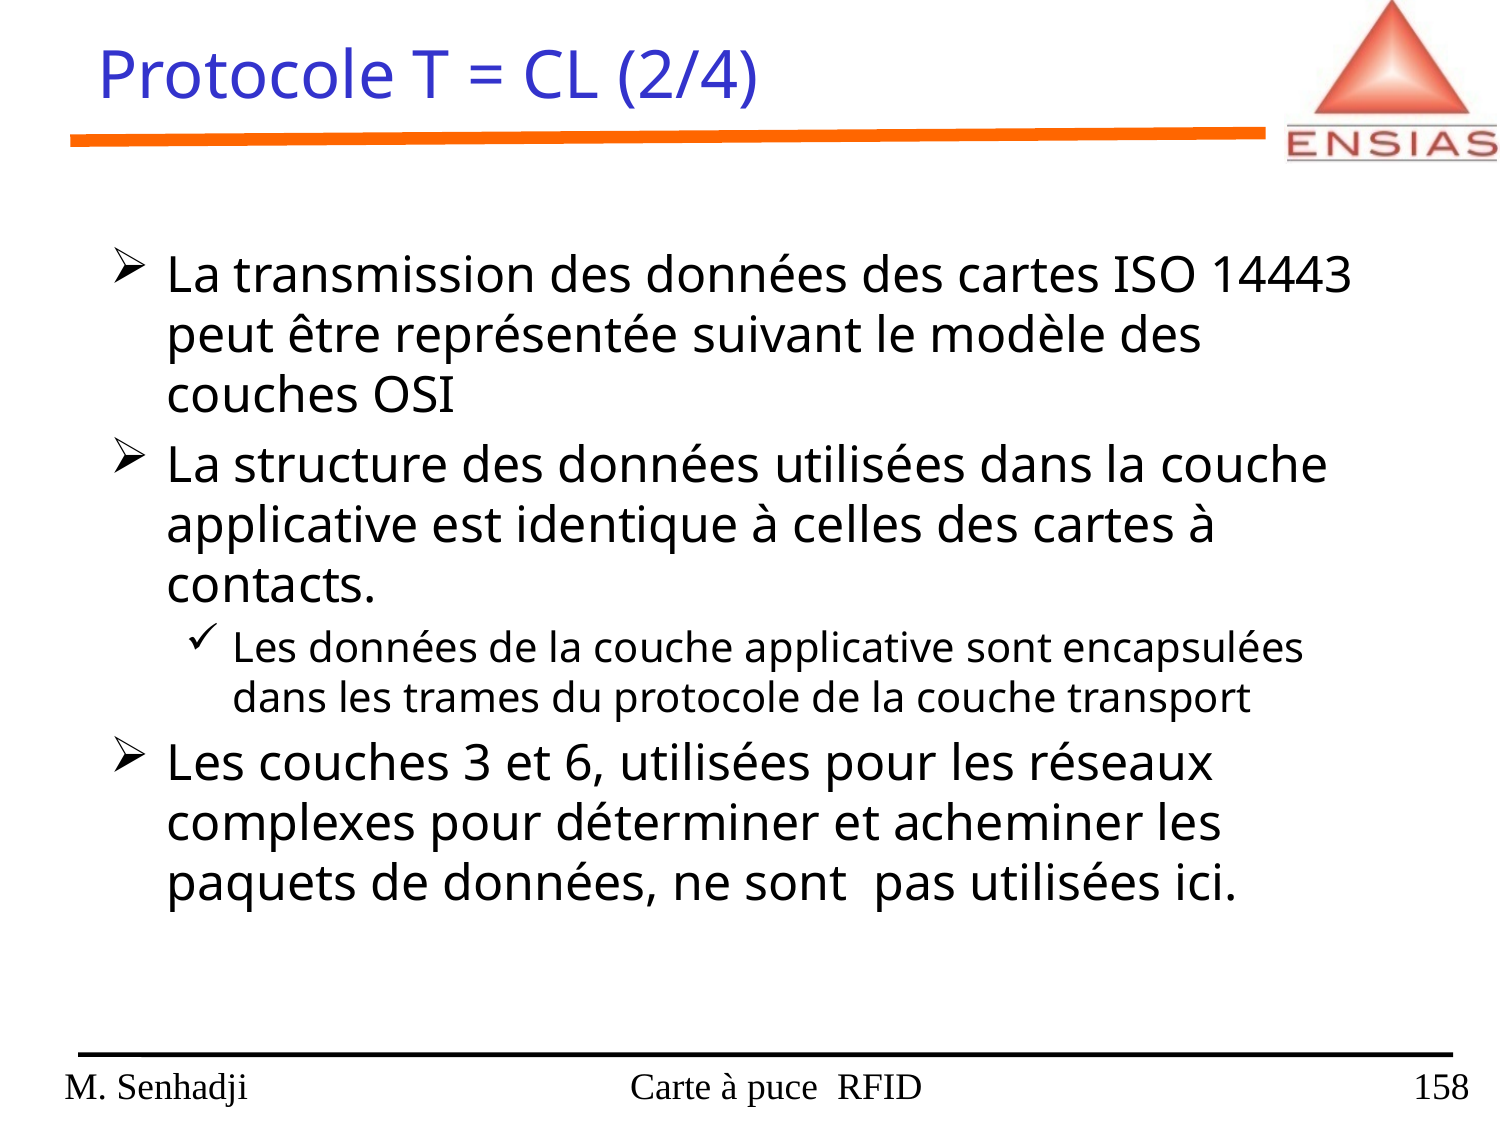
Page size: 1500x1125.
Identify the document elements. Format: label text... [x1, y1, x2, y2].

picture [1284, 0, 1500, 164]
title Protocole T = CL (2/4) [81, 23, 1350, 120]
list La transmission des données des cartes ISO 14443 peut être représentée suivant le modèle des couches OSI La structure des données utilisées dans la couche applicative est identique à celles des cartes à contacts. Les données de la couche applicative sont encapsulées dans les trames du protocole de la couche transport Les couches 3 et 6, utilisées pour les réseaux complexes pour déterminer et acheminer les paquets de données, ne sont pas utilisées ici. [95, 234, 1395, 1008]
